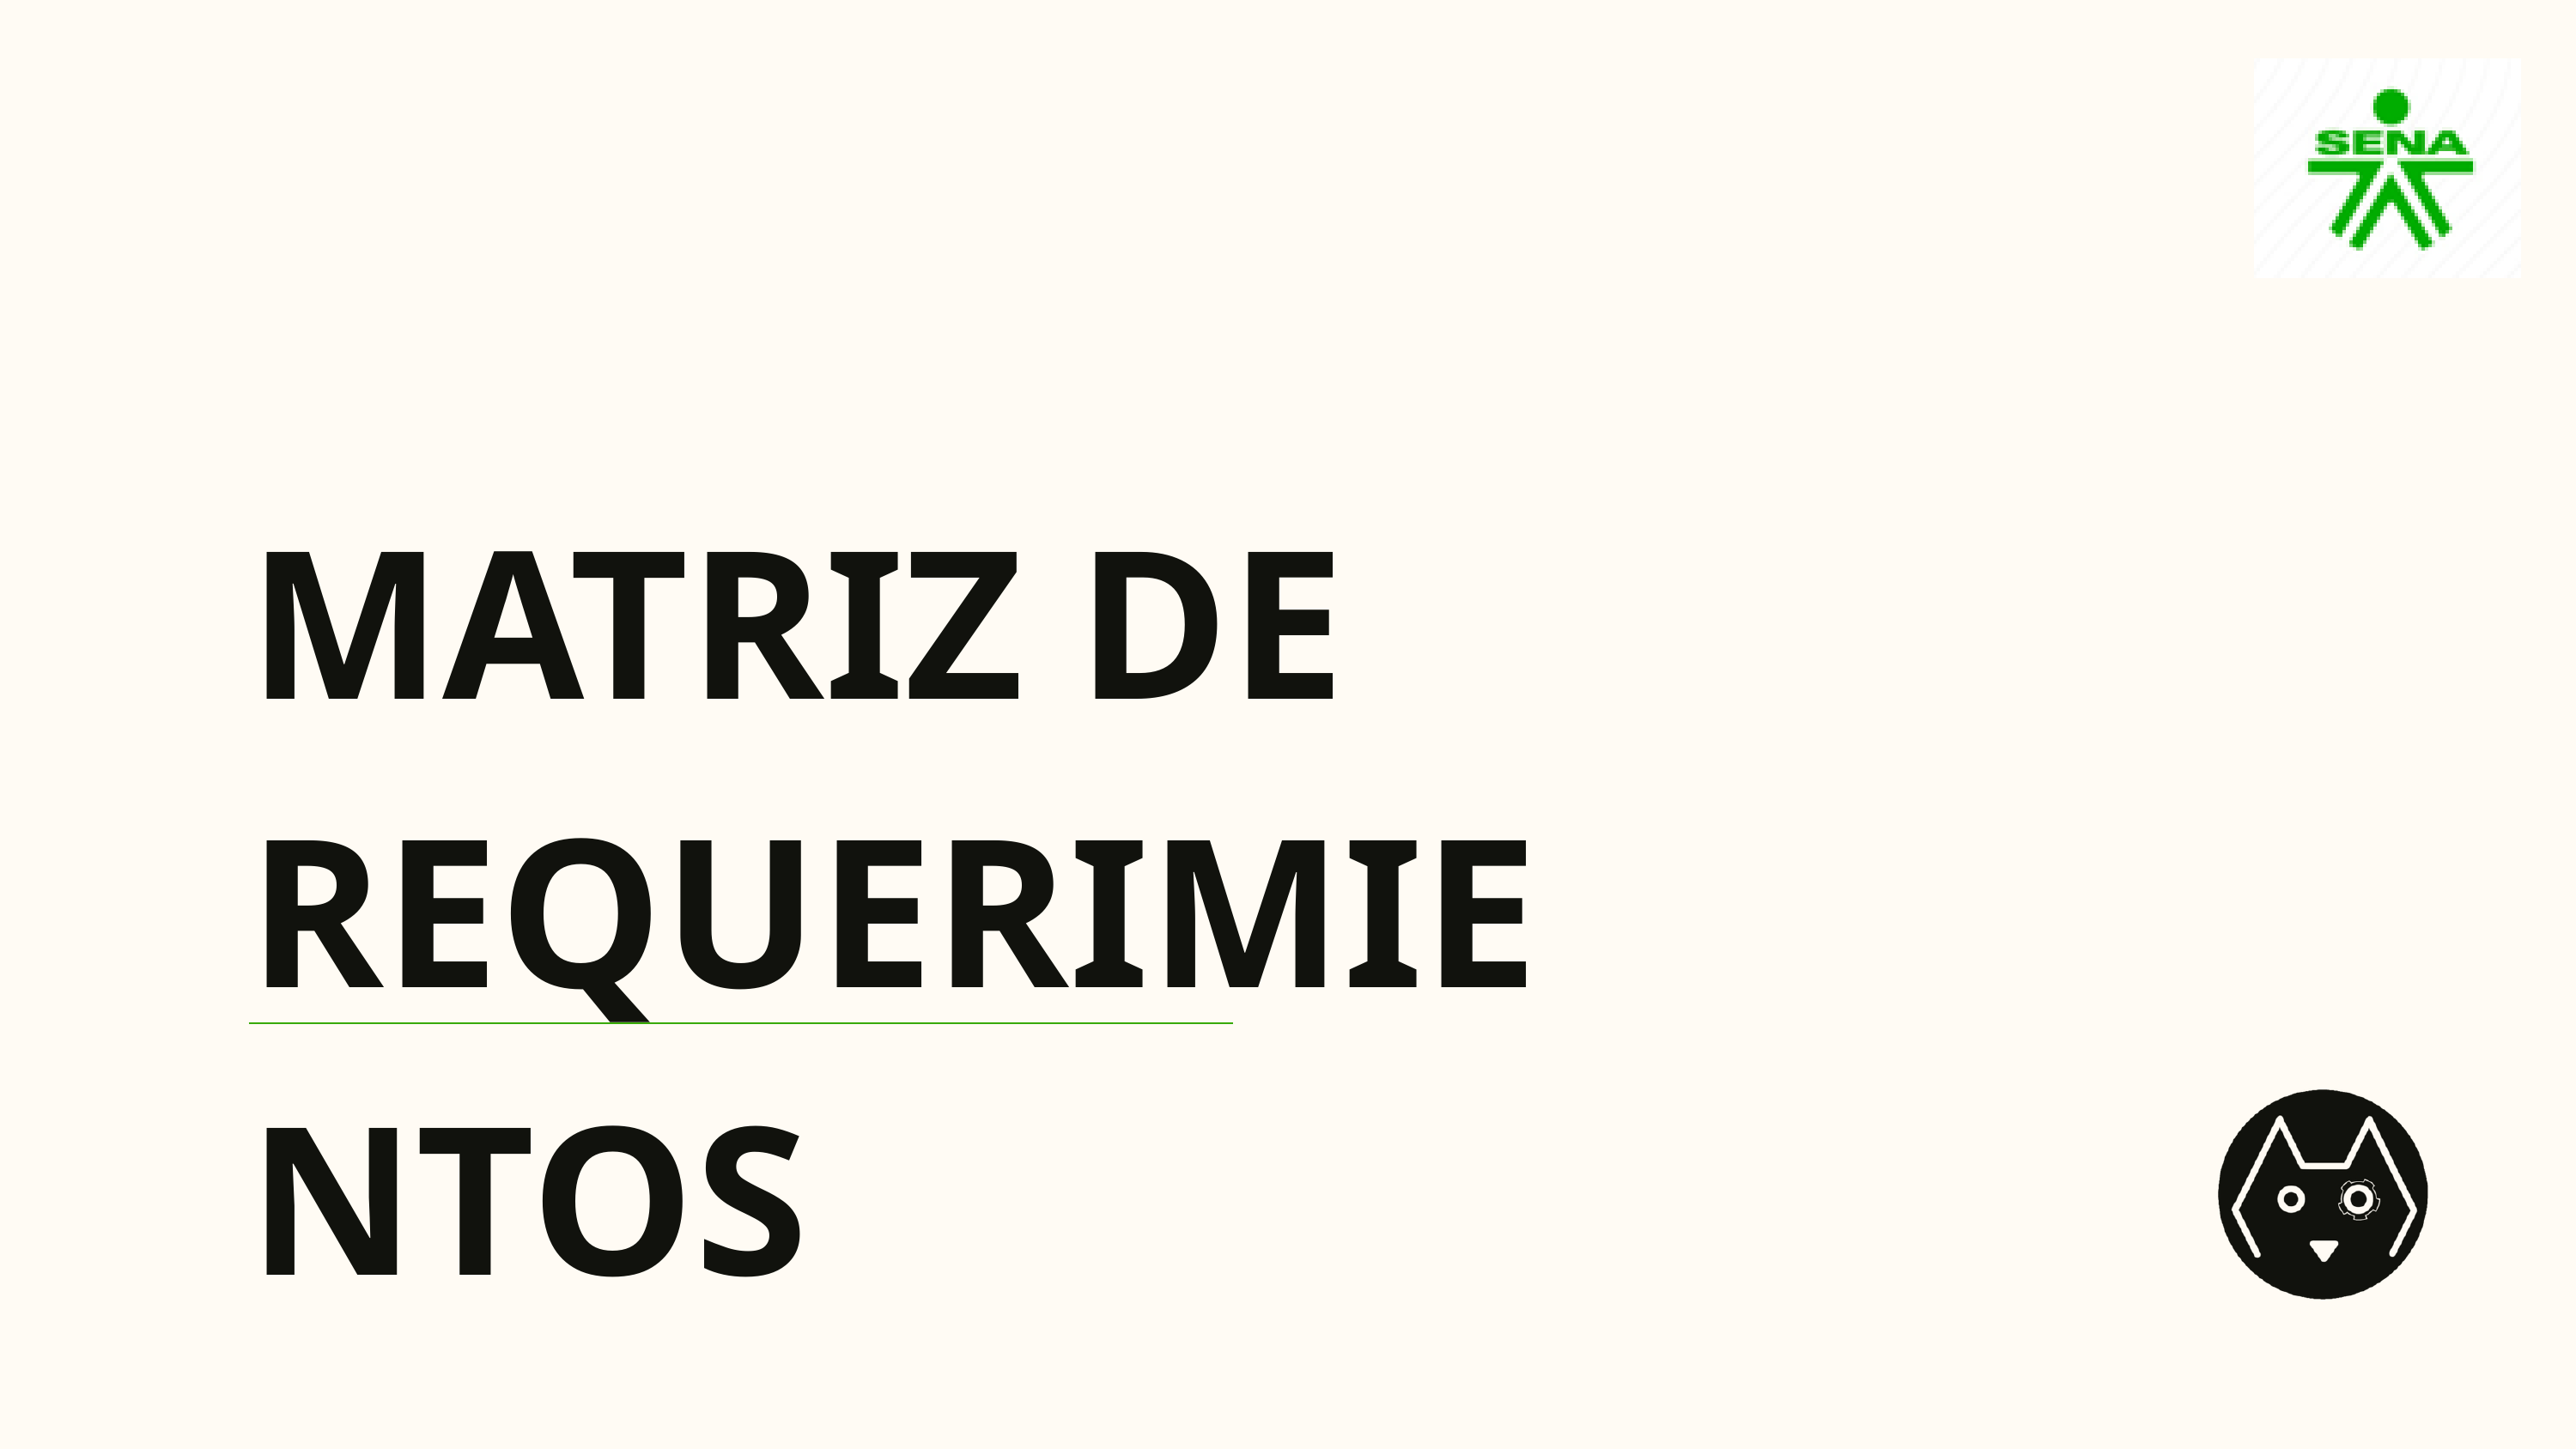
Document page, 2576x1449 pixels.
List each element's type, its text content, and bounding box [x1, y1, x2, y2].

text_box [2212, 1084, 2432, 1304]
text_box MATRIZ DE REQUERIMIENTOS [248, 452, 1656, 1317]
picture [2253, 58, 2521, 278]
